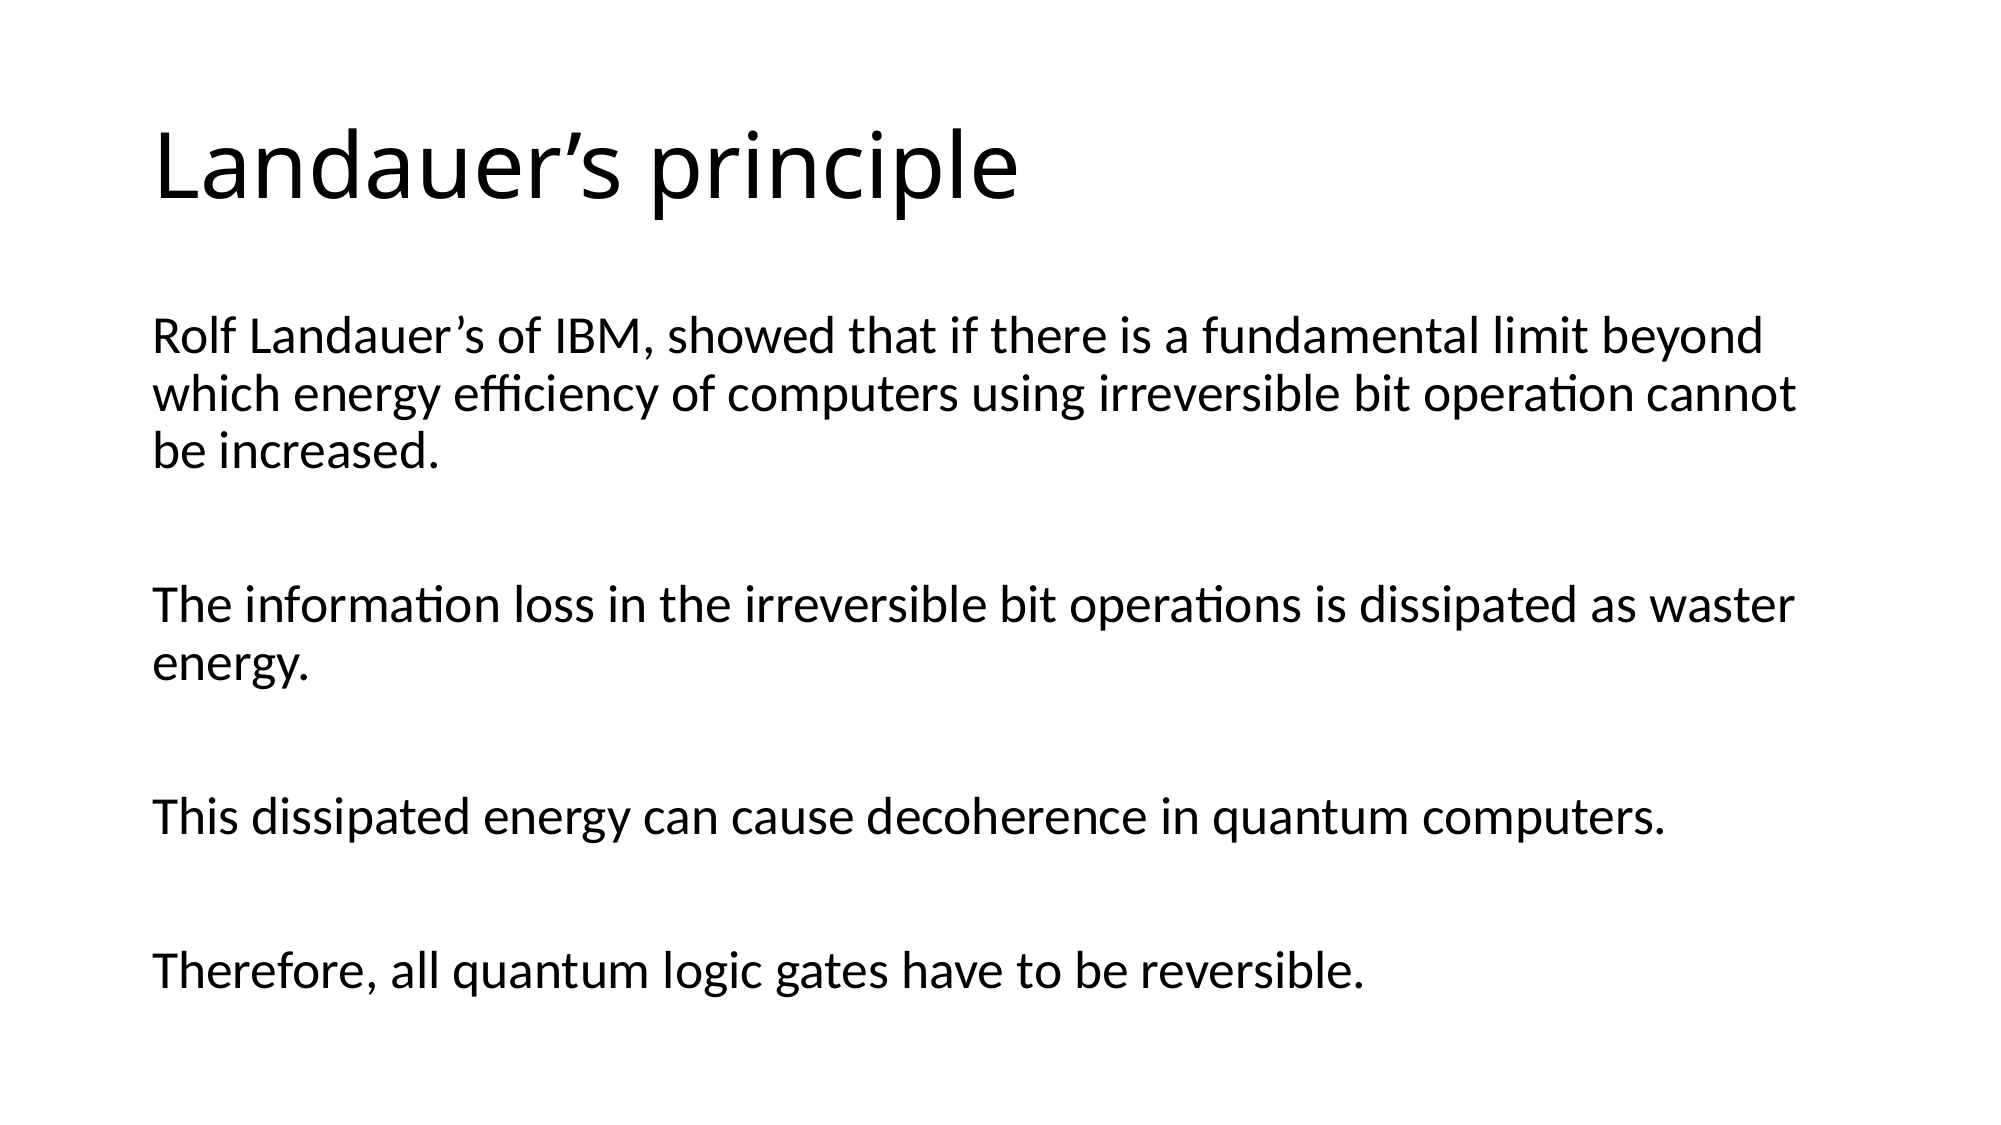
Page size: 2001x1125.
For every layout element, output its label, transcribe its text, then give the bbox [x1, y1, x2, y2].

list Rolf Landauer’s of IBM, showed that if there is a fundamental limit beyond which energy efficiency of computers using irreversible bit operation cannot be increased. The information loss in the irreversible bit operations is dissipated as waster energy. This dissipated energy can cause decoherence in quantum computers. Therefore, all quantum logic gates have to be reversible. [137, 299, 1863, 1014]
title Landauer’s principle [137, 59, 1863, 278]
